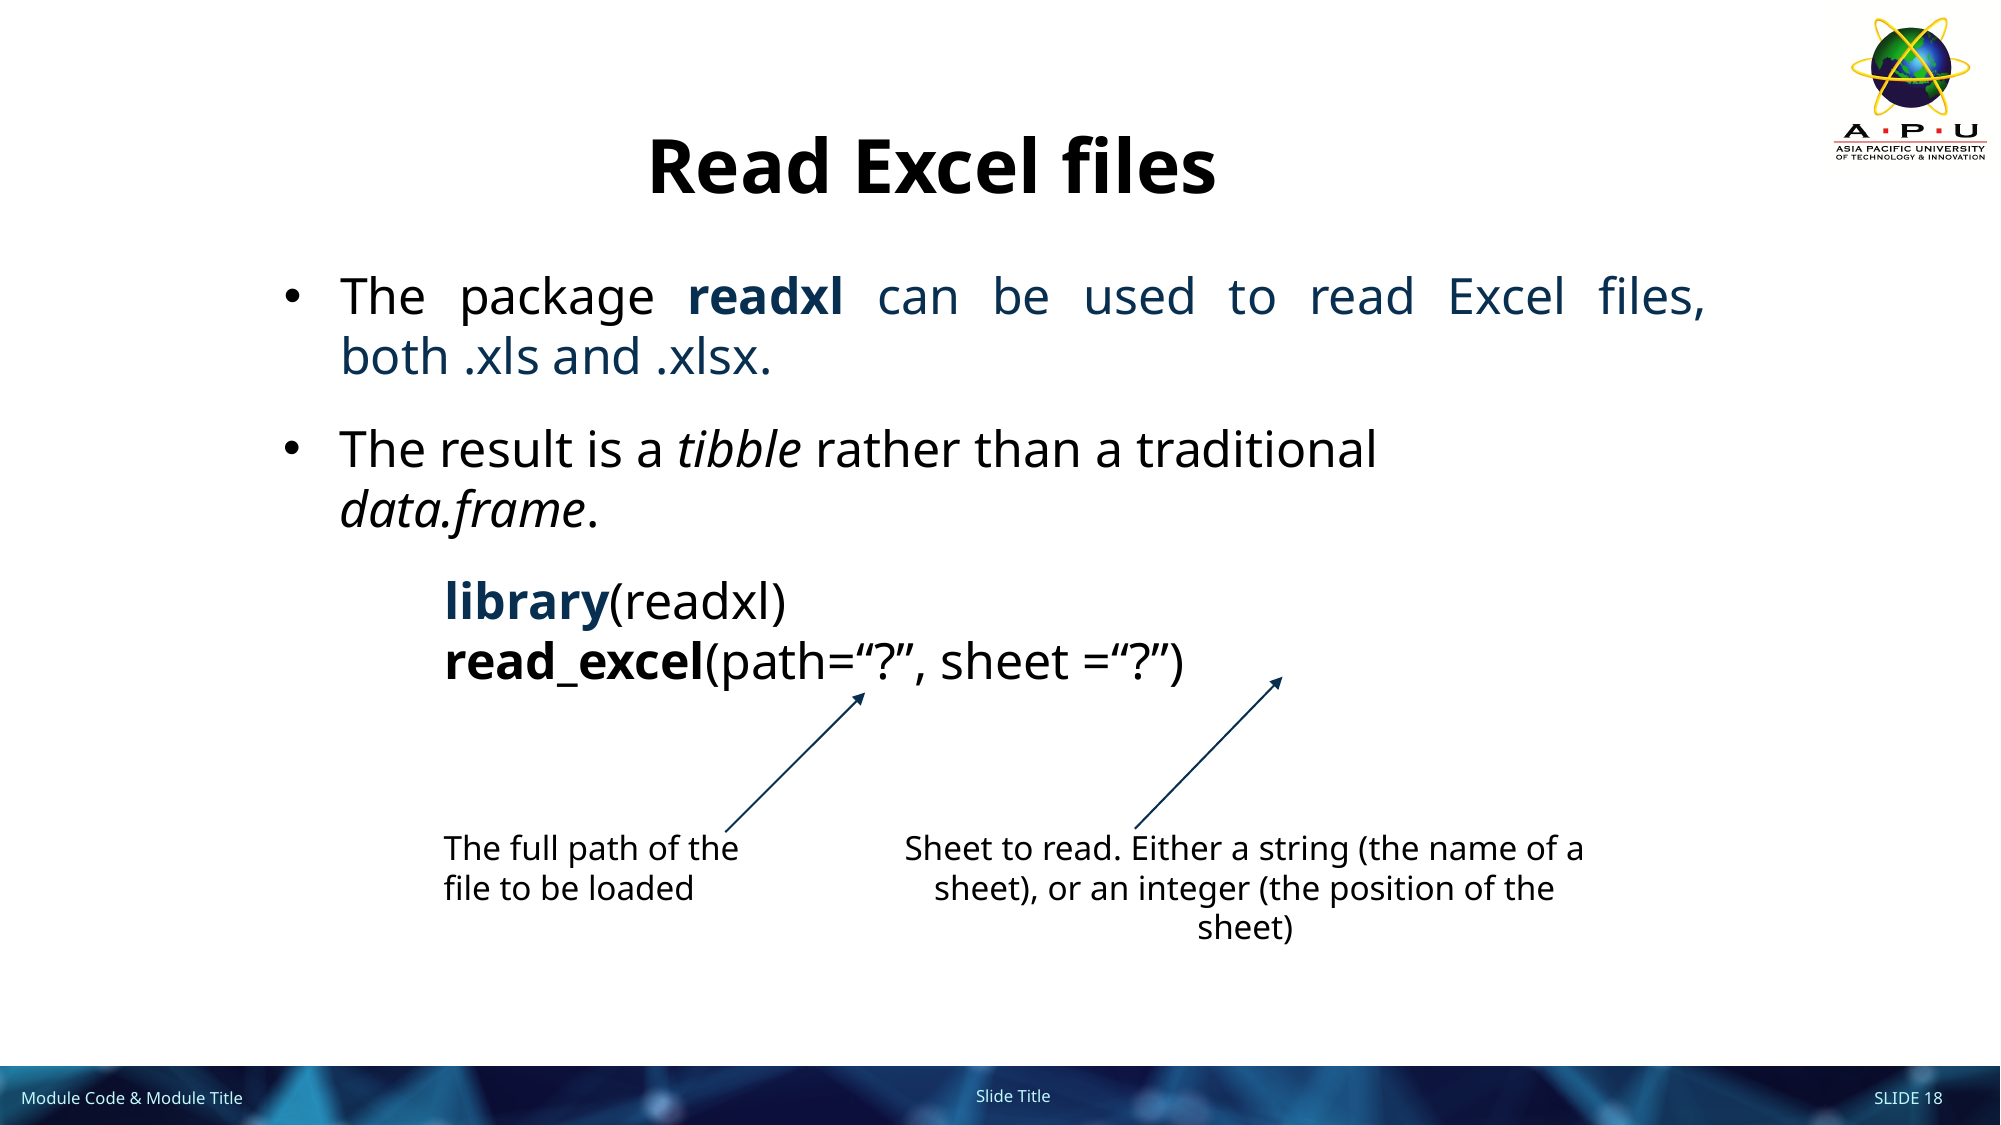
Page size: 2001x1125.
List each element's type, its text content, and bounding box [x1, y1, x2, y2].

text_box The package readxl can be used to read Excel files, both .xls and .xlsx. [269, 257, 1723, 393]
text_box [1134, 676, 1283, 830]
text_box Read Excel files [354, 70, 1510, 258]
text_box Sheet to read. Either a string (the name of a sheet), or an integer (the position of the sheet) [870, 819, 1621, 954]
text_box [725, 692, 866, 833]
picture [1822, 0, 2000, 178]
text_box The full path of the file to be loaded [428, 819, 755, 914]
text_box library(readxl) read_excel(path=“?”, sheet =“?”) [429, 562, 1502, 698]
picture [0, 1066, 2000, 1125]
text_box The result is a tibble rather than a traditional data.frame. [268, 409, 1663, 545]
